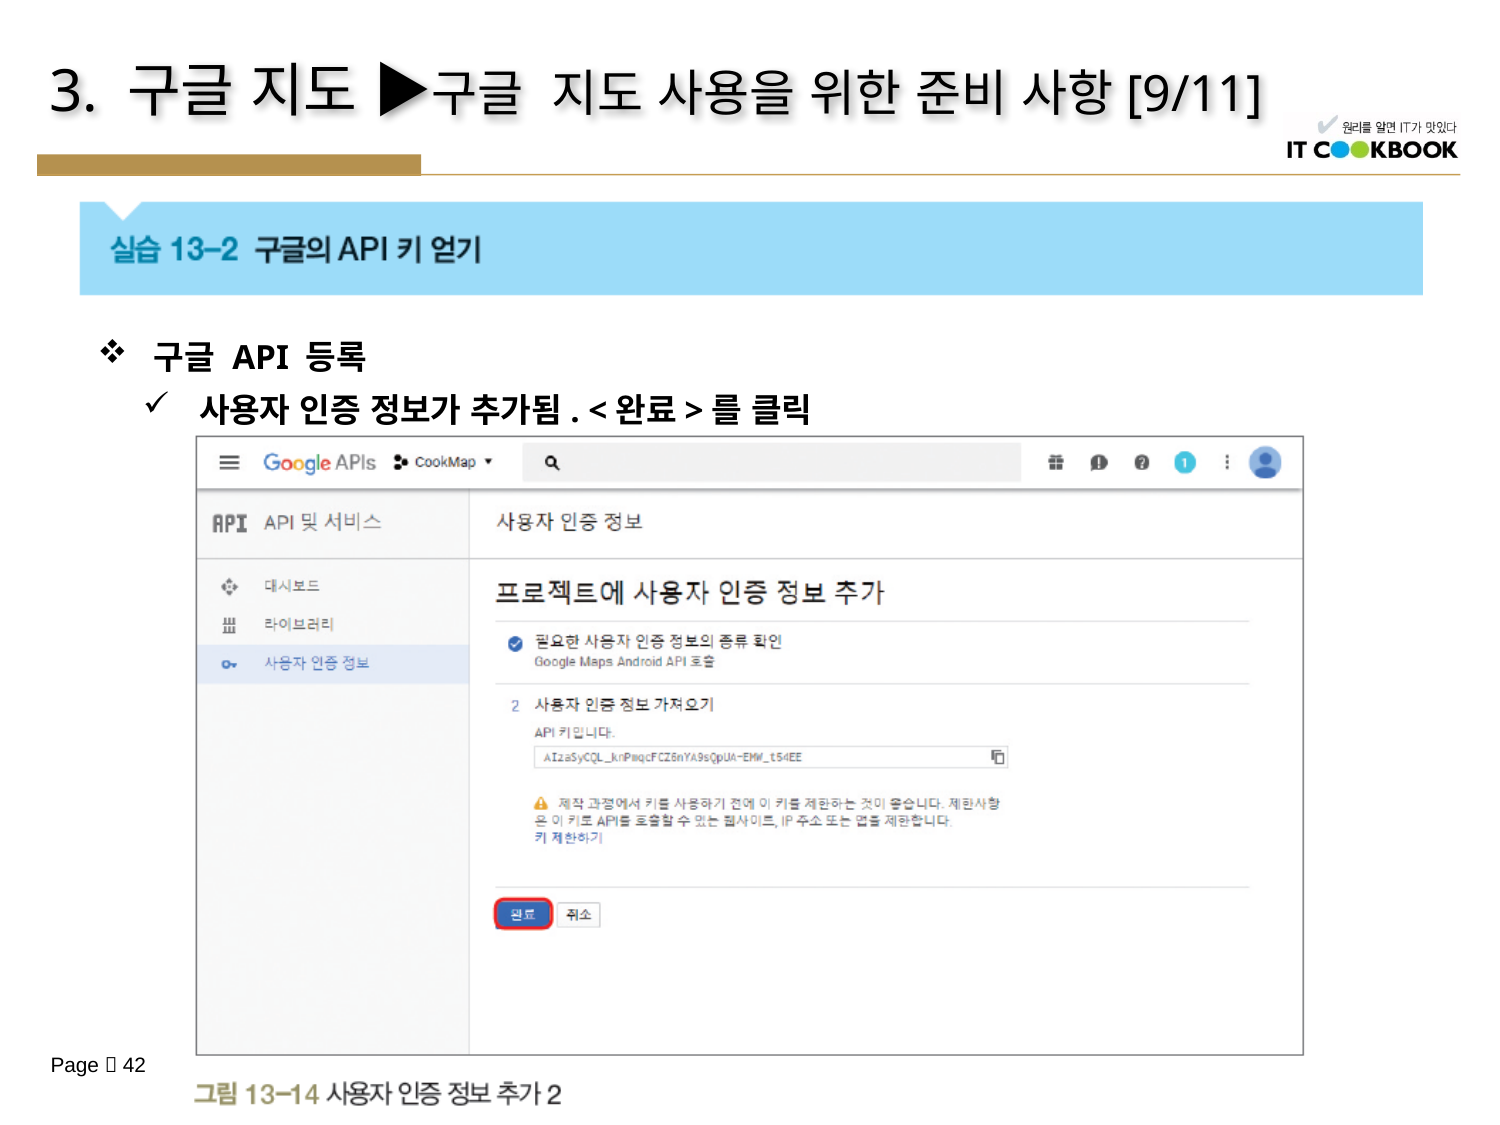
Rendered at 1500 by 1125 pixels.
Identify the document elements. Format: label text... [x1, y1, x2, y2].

list 구글 API 등록 사용자 인증 정보가 추가됨. <완료>를 클릭 [54, 335, 1500, 1051]
picture [192, 433, 1307, 1111]
picture [77, 199, 1423, 297]
title 3. 구글 지도 ▶구글 지도 사용을 위한 준비 사항[9/11] [48, 53, 1500, 161]
